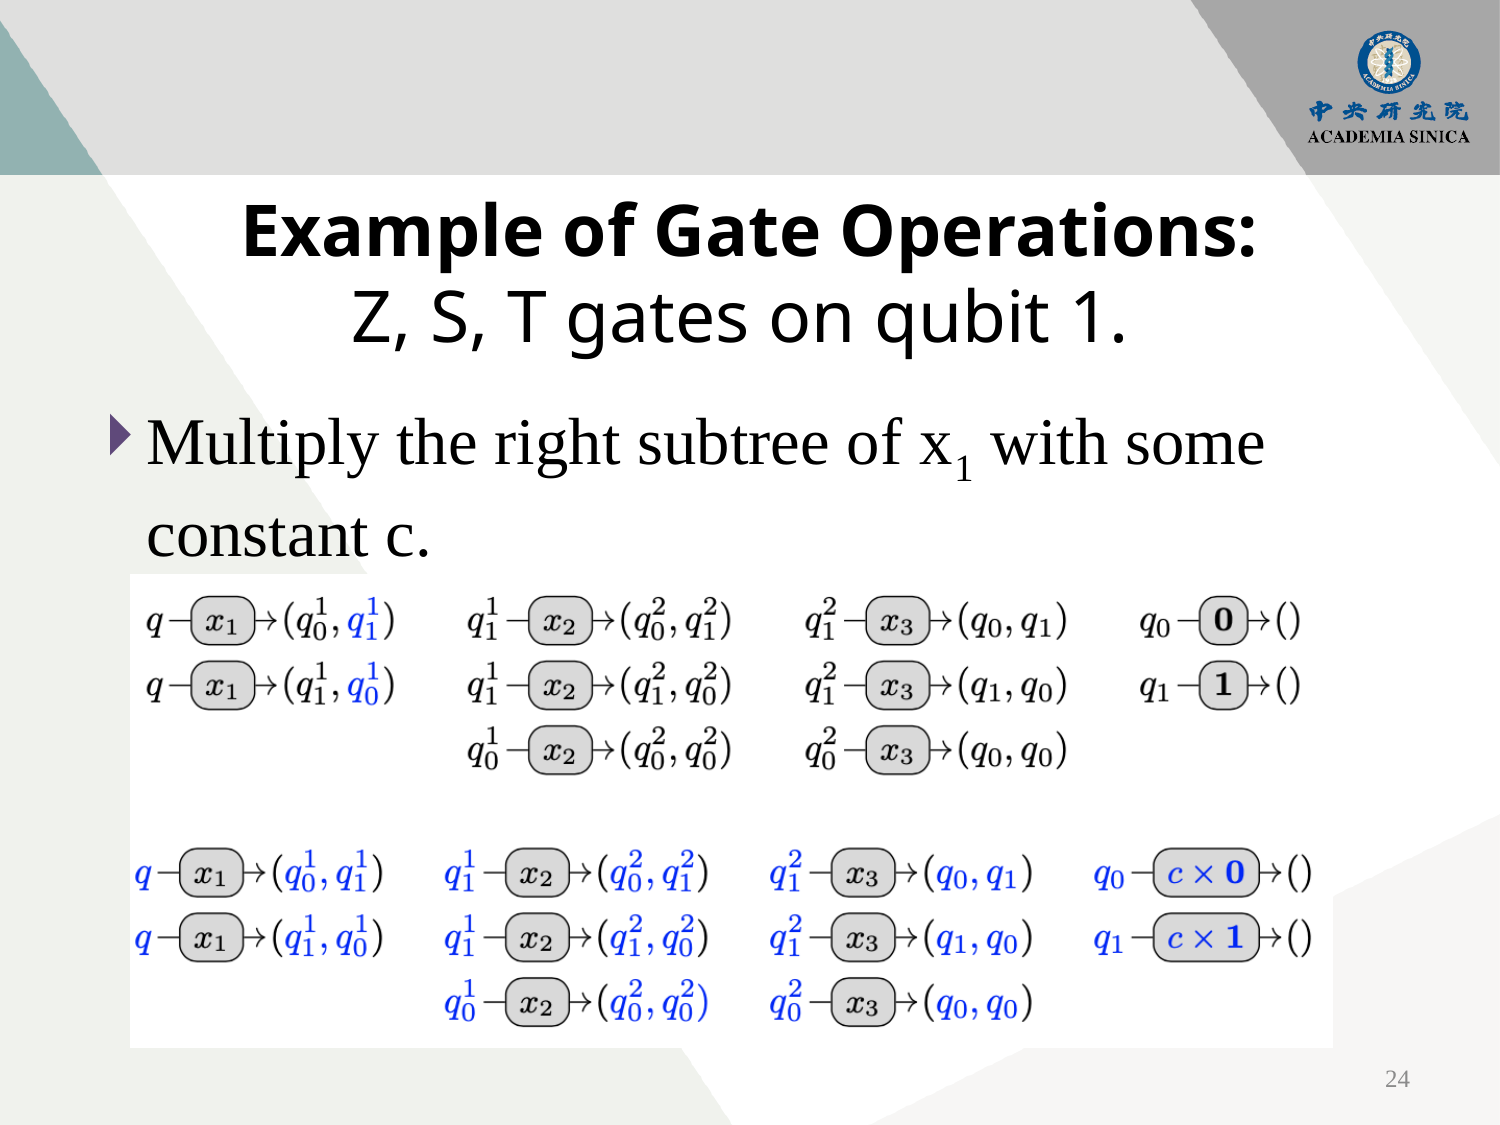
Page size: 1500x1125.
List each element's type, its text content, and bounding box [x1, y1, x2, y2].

picture [0, 0, 1500, 1125]
list Multiply the right subtree of x1 with some constant c. [75, 390, 1425, 1043]
slide_number 24 [1040, 1047, 1425, 1108]
title Example of Gate Operations: Z, S, T gates on qubit 1. [75, 177, 1425, 365]
